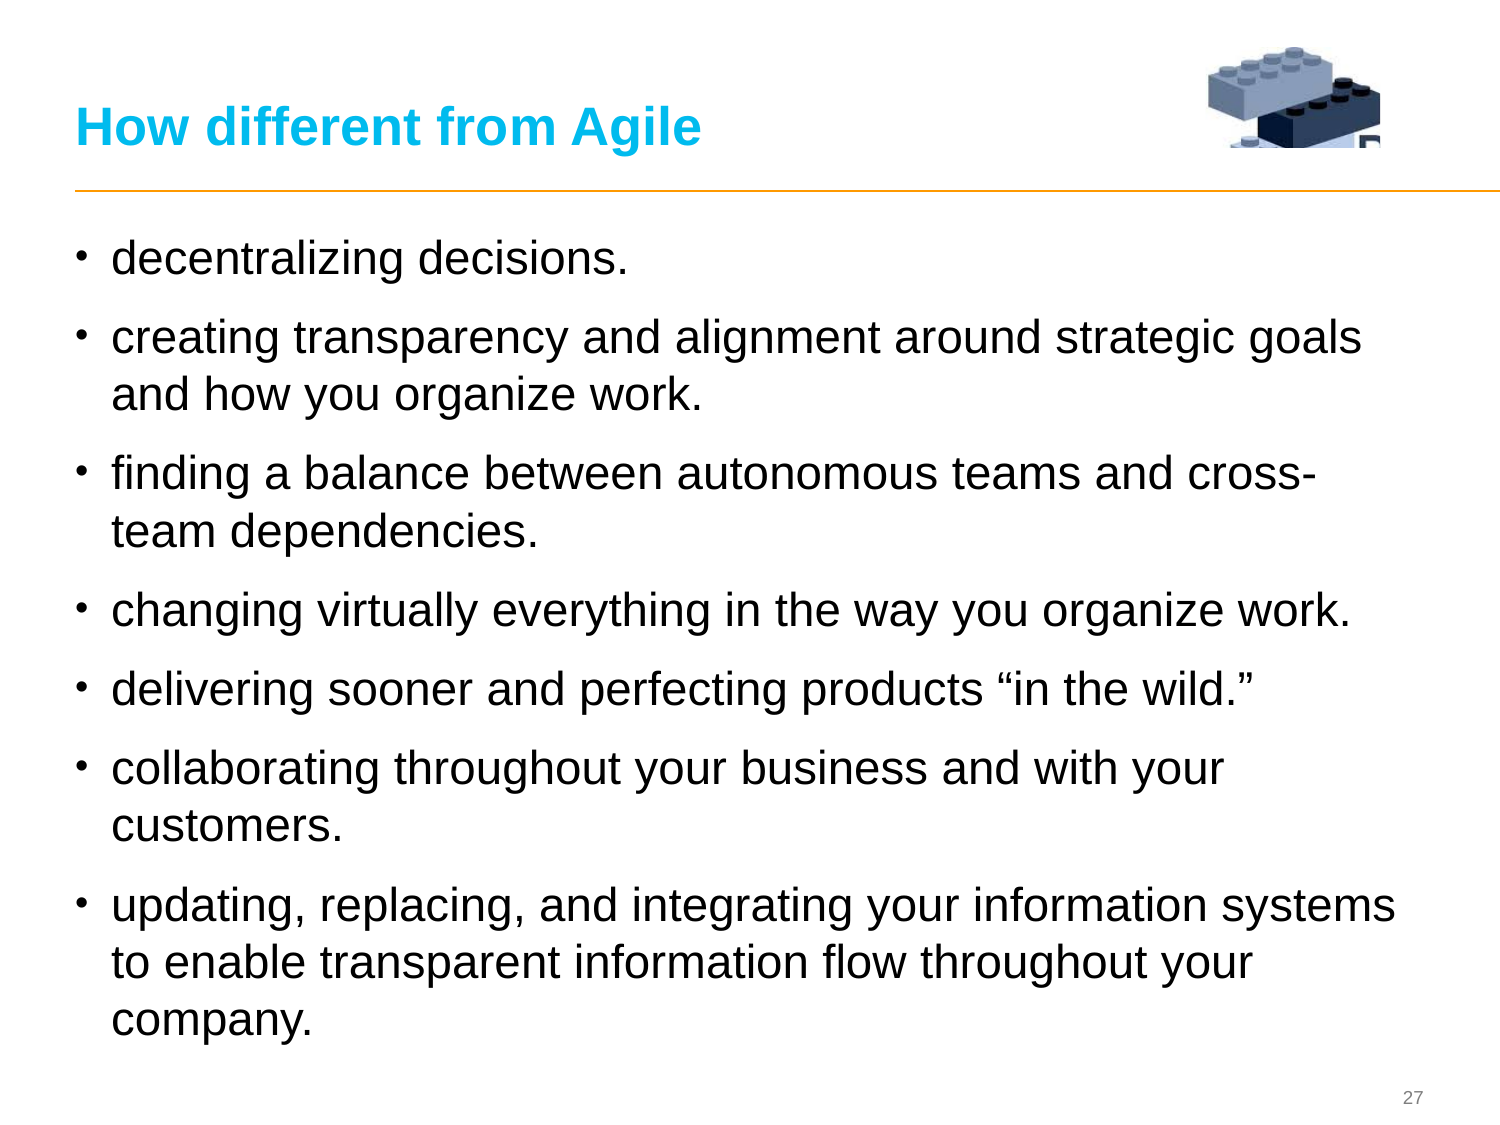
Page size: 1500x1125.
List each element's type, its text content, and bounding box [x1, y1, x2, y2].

title How different from Agile [75, 27, 1422, 157]
list decentralizing decisions. creating transparency and alignment around strategic goals and how you organize work. finding a balance between autonomous teams and cross-team dependencies. changing virtually everything in the way you organize work. delivering sooner and perfecting products “in the wild.” collaborating throughout your business and with your customers. updating, replacing, and integrating your information systems to enable transparent information flow throughout your company. [75, 226, 1425, 1050]
